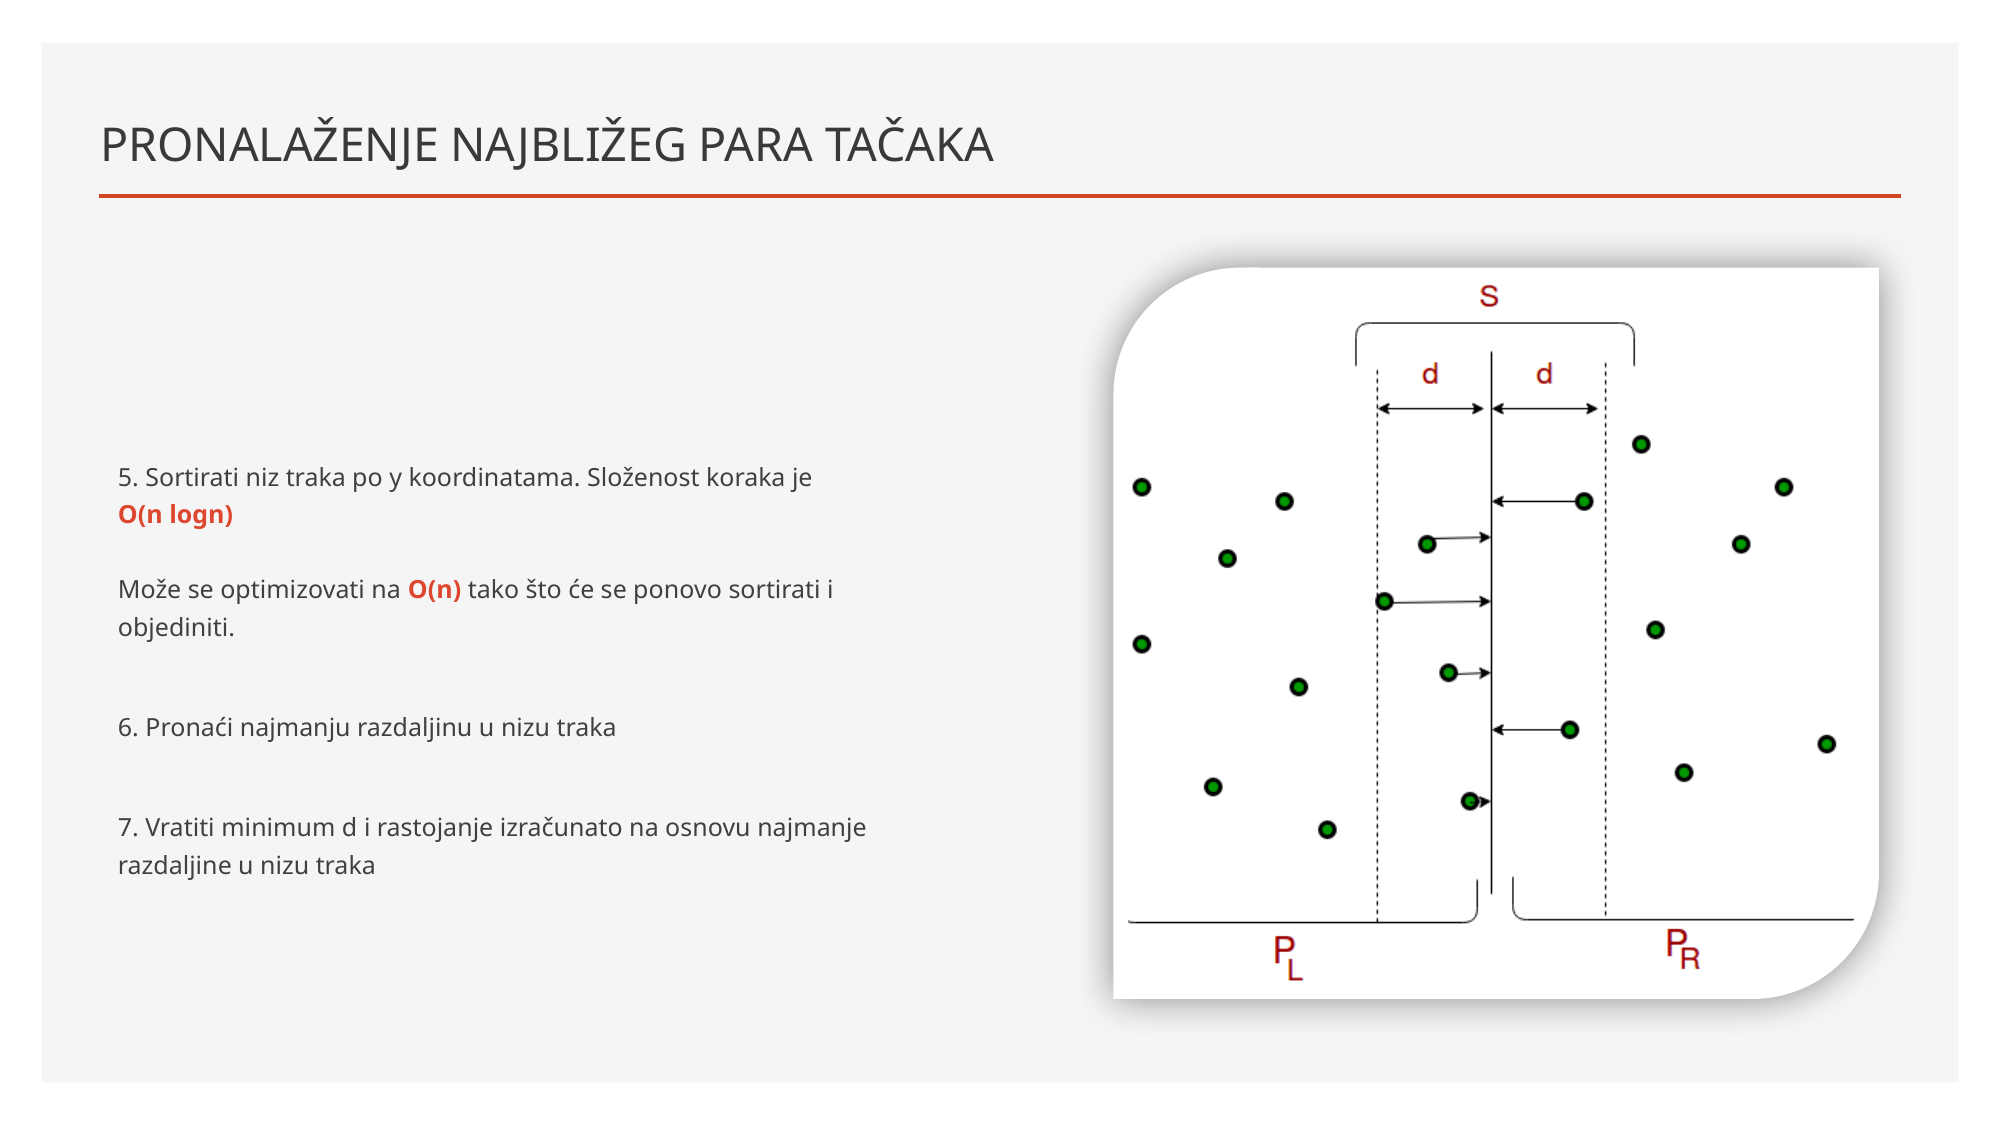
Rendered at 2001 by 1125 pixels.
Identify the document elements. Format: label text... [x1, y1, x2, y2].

title PRONALAŽENJE NAJBLIŽEG PARA TAČAKA [85, 73, 1214, 179]
text_box 5. Sortirati niz traka po y koordinatama. Složenost koraka je O(n logn) Može se optimizovati na O(n) tako što će se ponovo sortirati i objediniti. 6. Pronaći najmanju razdaljinu u nizu traka 7. Vratiti minimum d i rastojanje izračunato na osnovu najmanje razdaljine u nizu traka [102, 446, 942, 524]
picture [1120, 274, 1872, 992]
